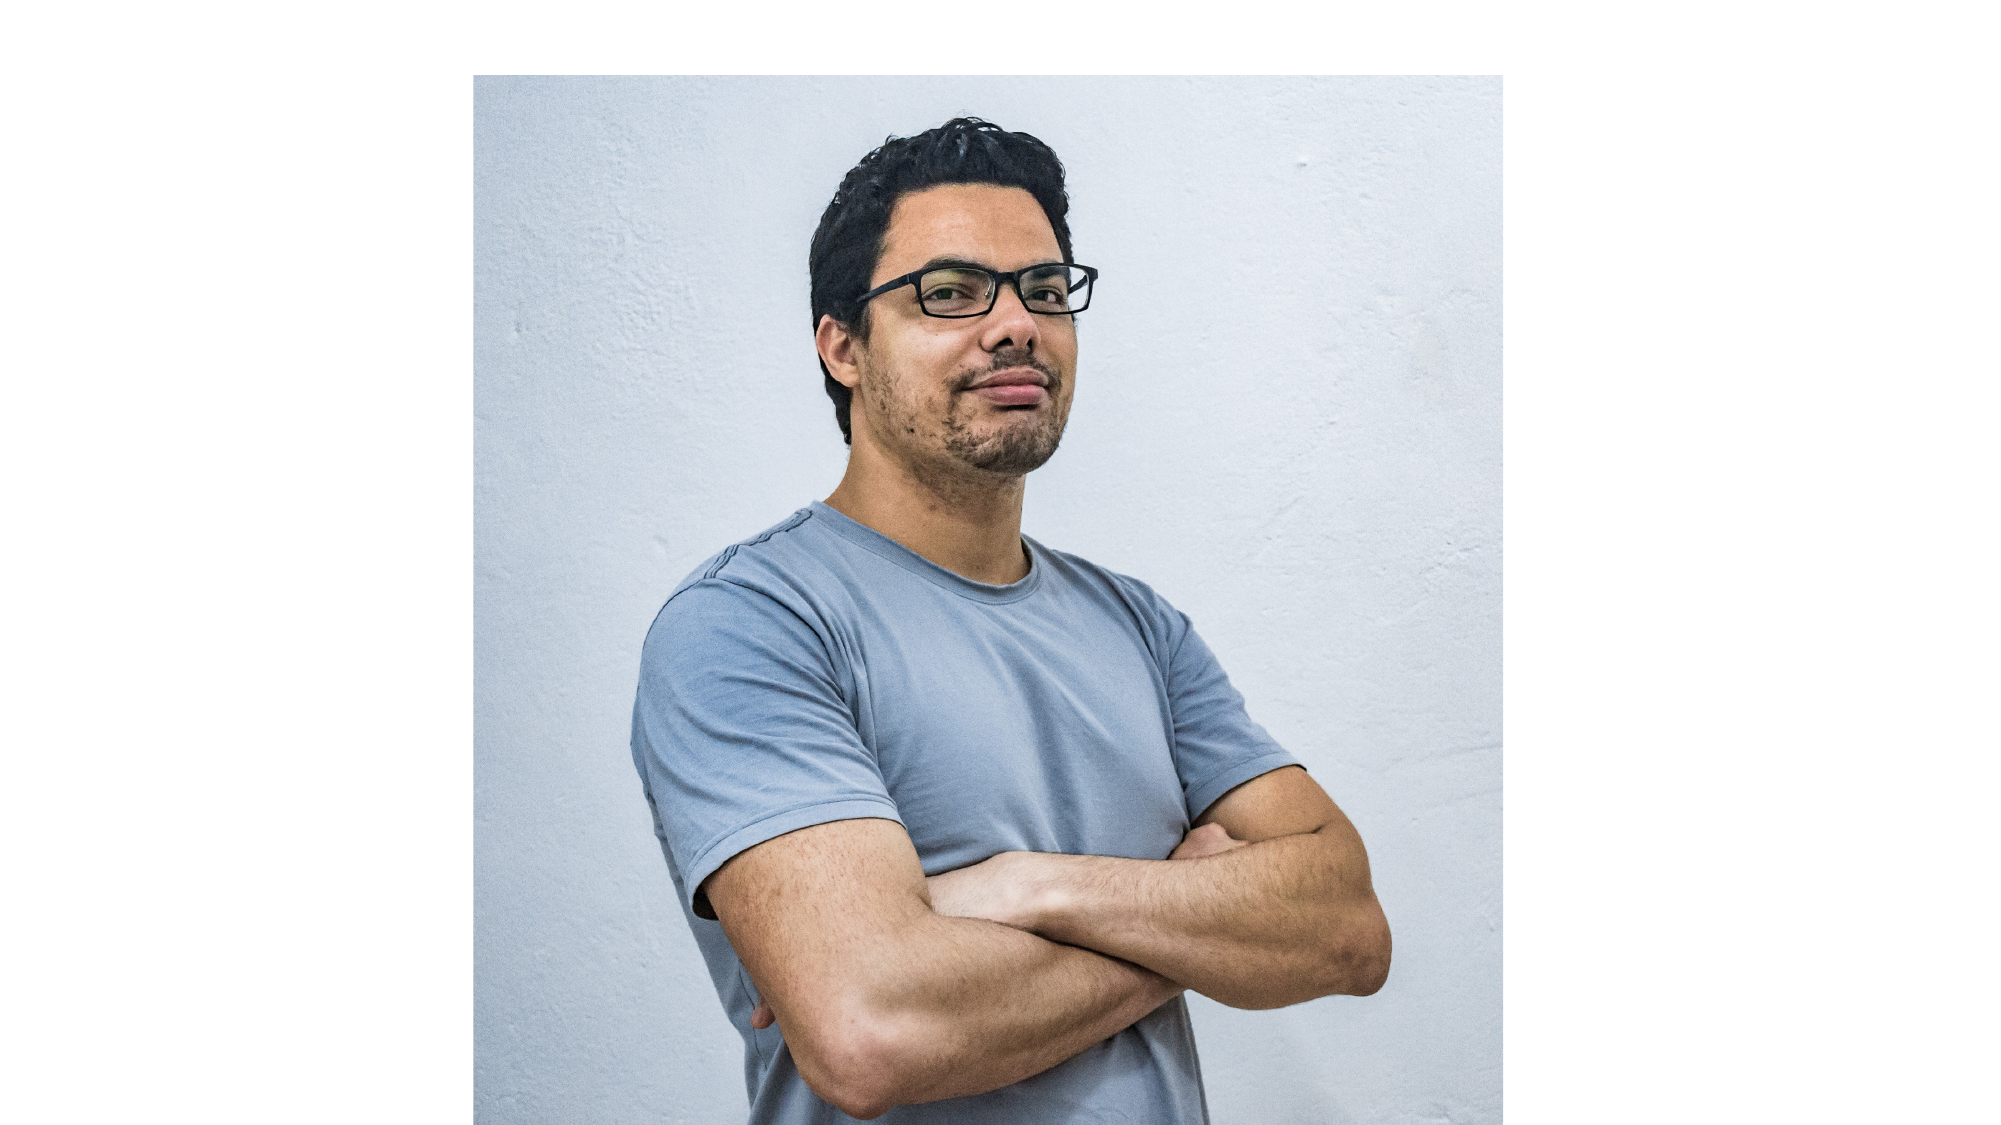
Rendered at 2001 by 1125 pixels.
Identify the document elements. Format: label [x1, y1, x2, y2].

picture [473, 74, 1504, 1125]
